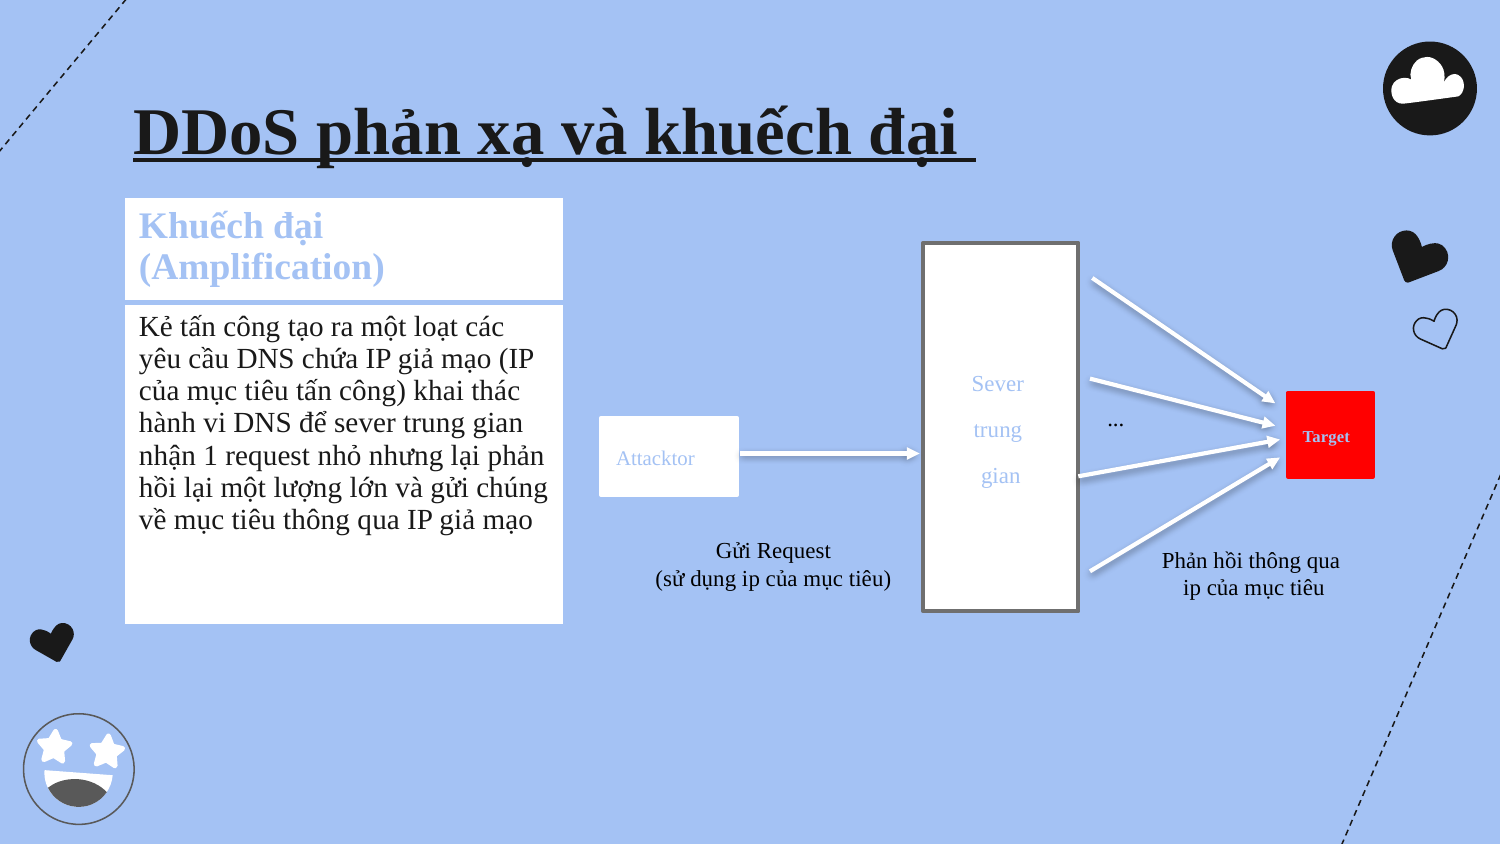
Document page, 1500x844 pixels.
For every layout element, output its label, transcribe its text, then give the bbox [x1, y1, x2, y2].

table_header Khuếch đại (Amplification) [125, 198, 563, 300]
table_cell Kẻ tấn công tạo ra một loạt các yêu cầu DNS chứa IP giả mạo (IP của mục tiêu tấn công) khai thác hành vi DNS để sever trung gian nhận 1 request nhỏ nhưng lại phản hồi lại một lượng lớn và gửi chúng về mục tiêu thông qua IP giả mạo [125, 305, 563, 624]
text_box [601, 242, 1393, 612]
title DDoS phản xạ và khuếch đại [118, 72, 1442, 167]
